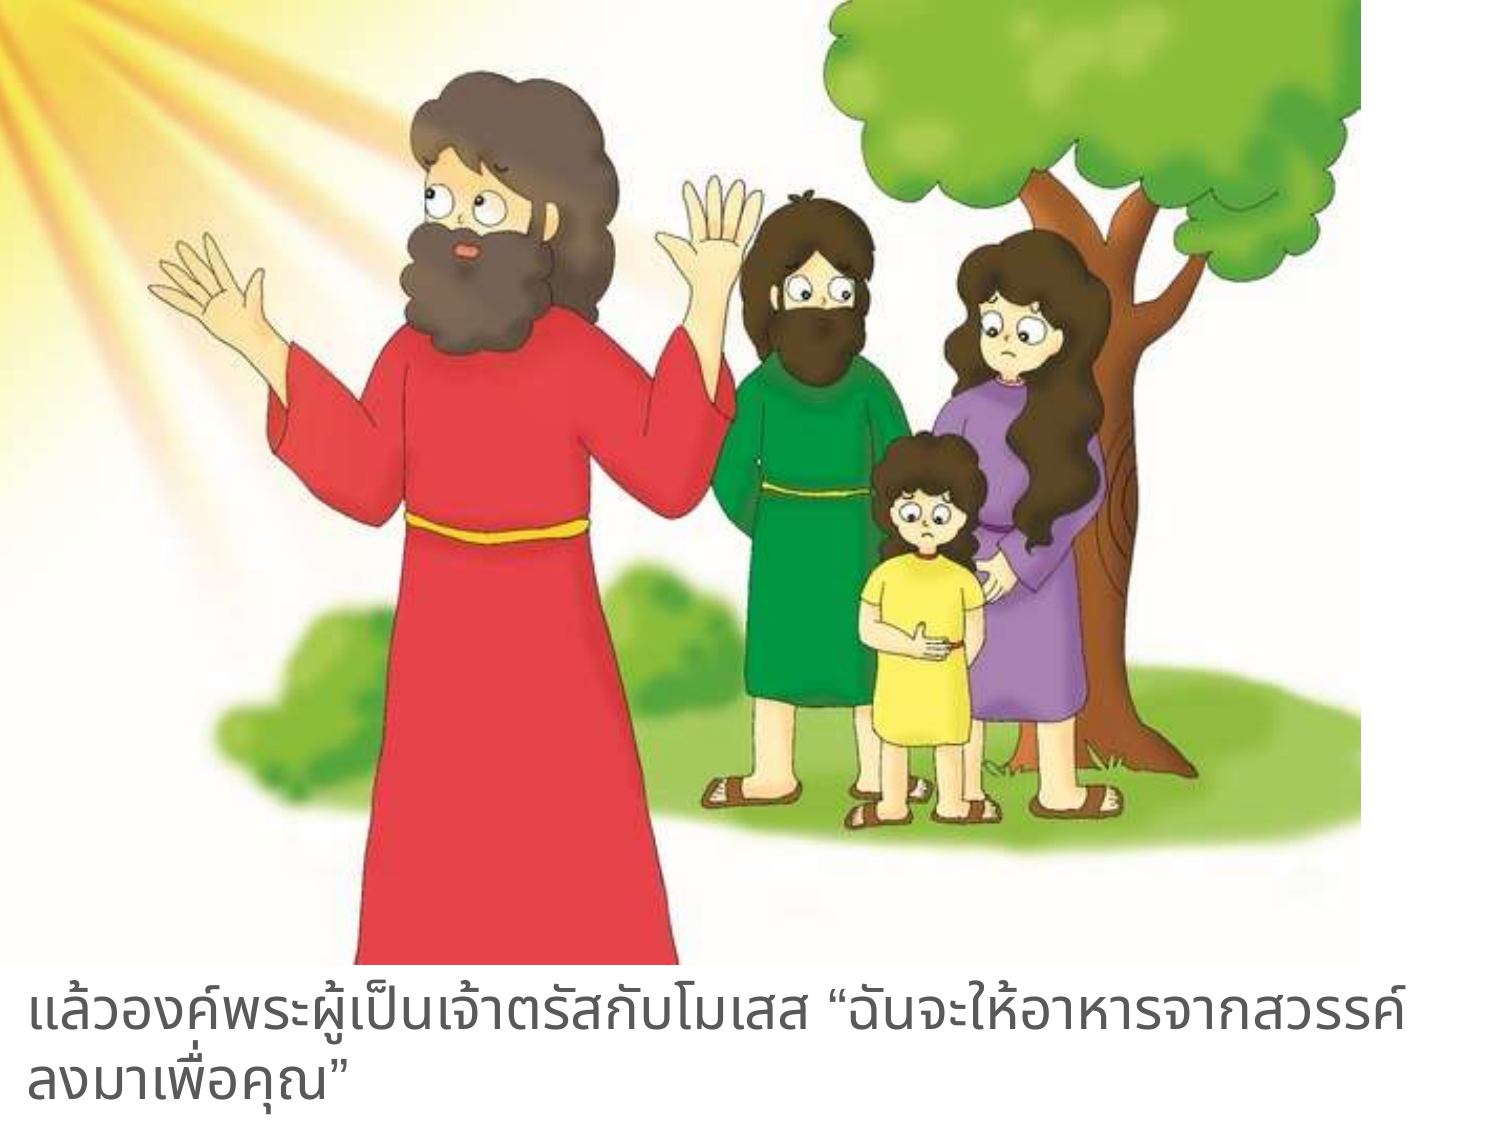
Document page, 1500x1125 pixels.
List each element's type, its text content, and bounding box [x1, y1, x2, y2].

text_box แล้วองค์พระผู้เป็นเจ้าตรัสกับโมเสส “ฉันจะให้อาหารจากสวรรค์ลงมาเพื่อคุณ” [11, 964, 1483, 1119]
picture [0, 0, 1362, 965]
